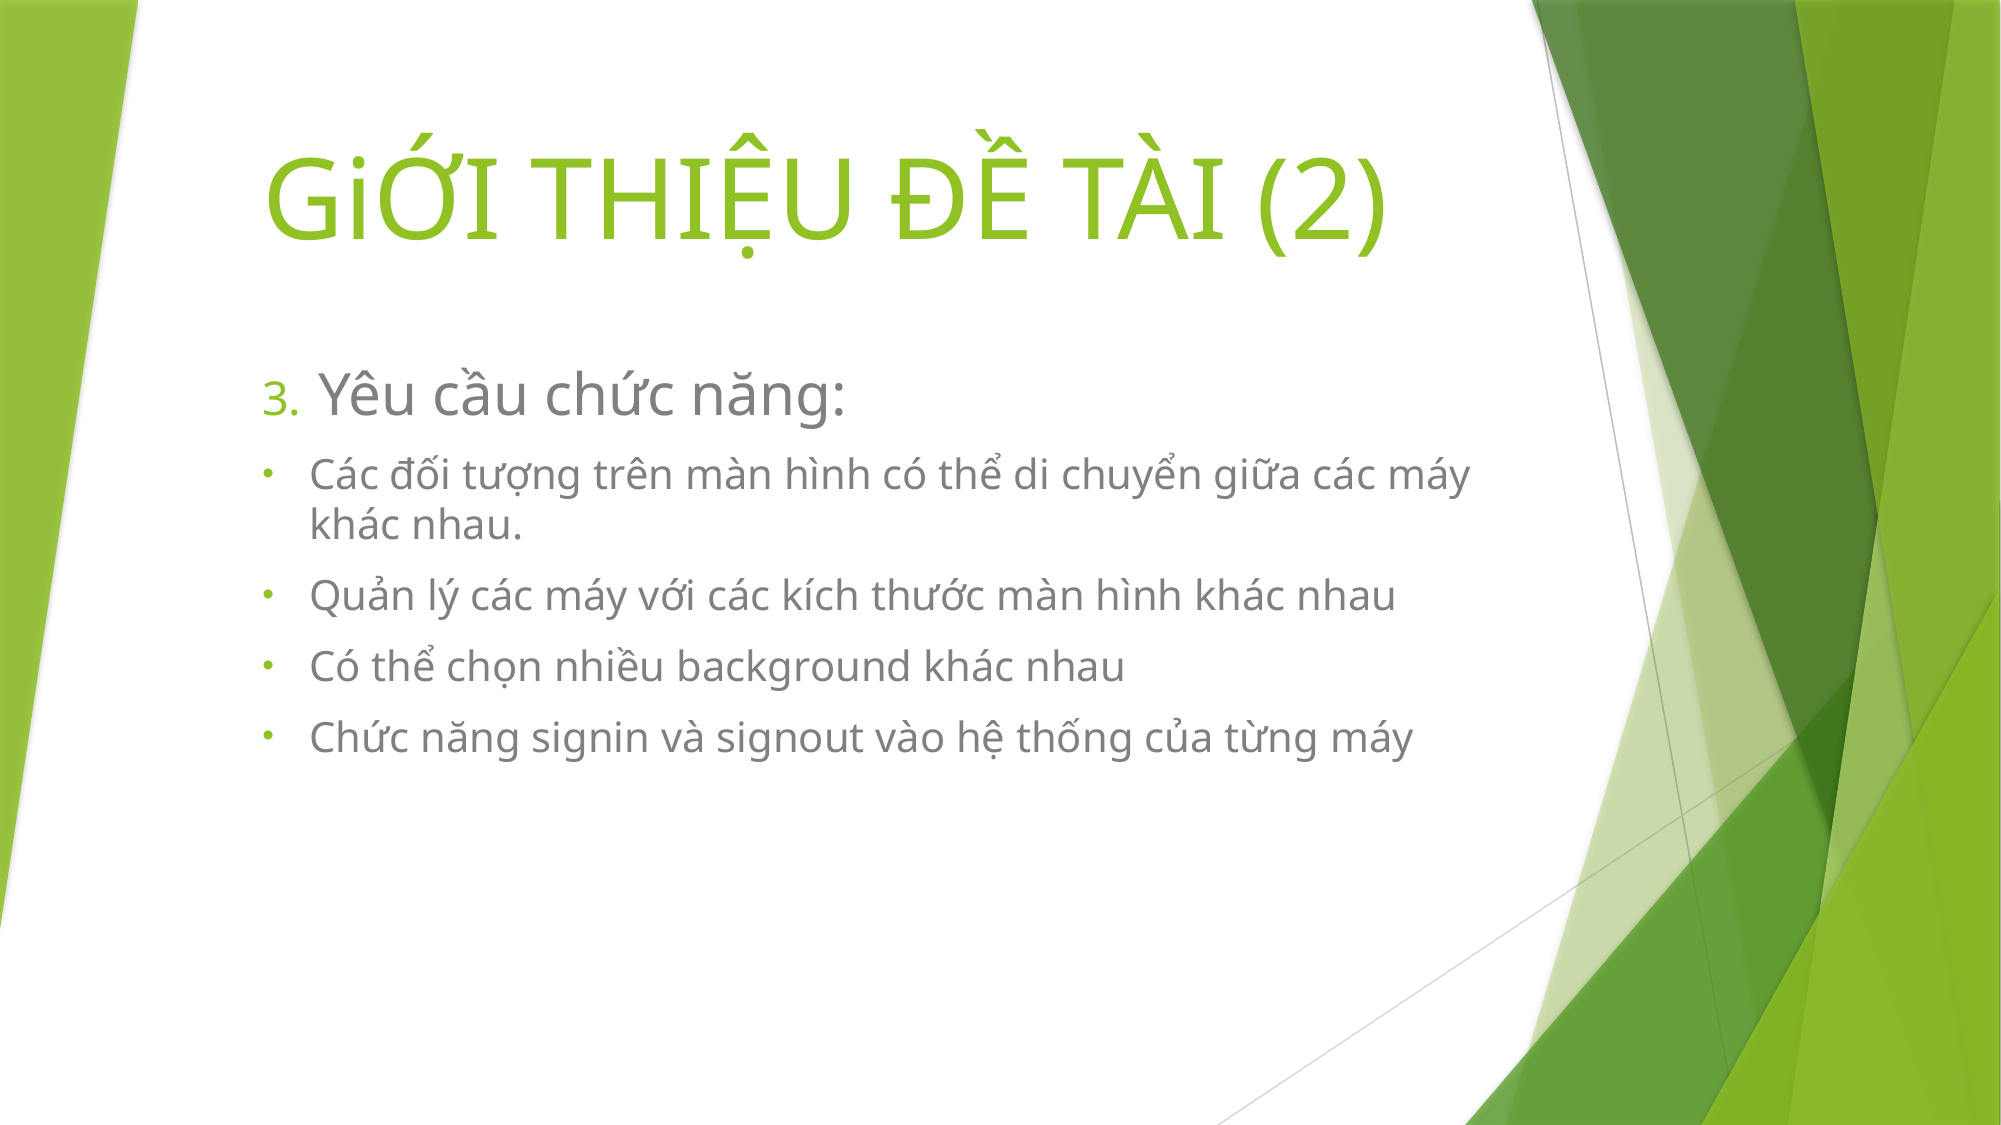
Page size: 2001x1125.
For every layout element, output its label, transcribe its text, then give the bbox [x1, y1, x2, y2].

subtitle Yêu cầu chức năng: Các đối tượng trên màn hình có thể di chuyển giữa các máy khác nhau. Quản lý các máy với các kích thước màn hình khác nhau Có thể chọn nhiều background khác nhau Chức năng signin và signout vào hệ thống của từng máy [247, 349, 1522, 1010]
title GiỚI THIỆU ĐỀ TÀI (2) [247, 0, 1522, 271]
